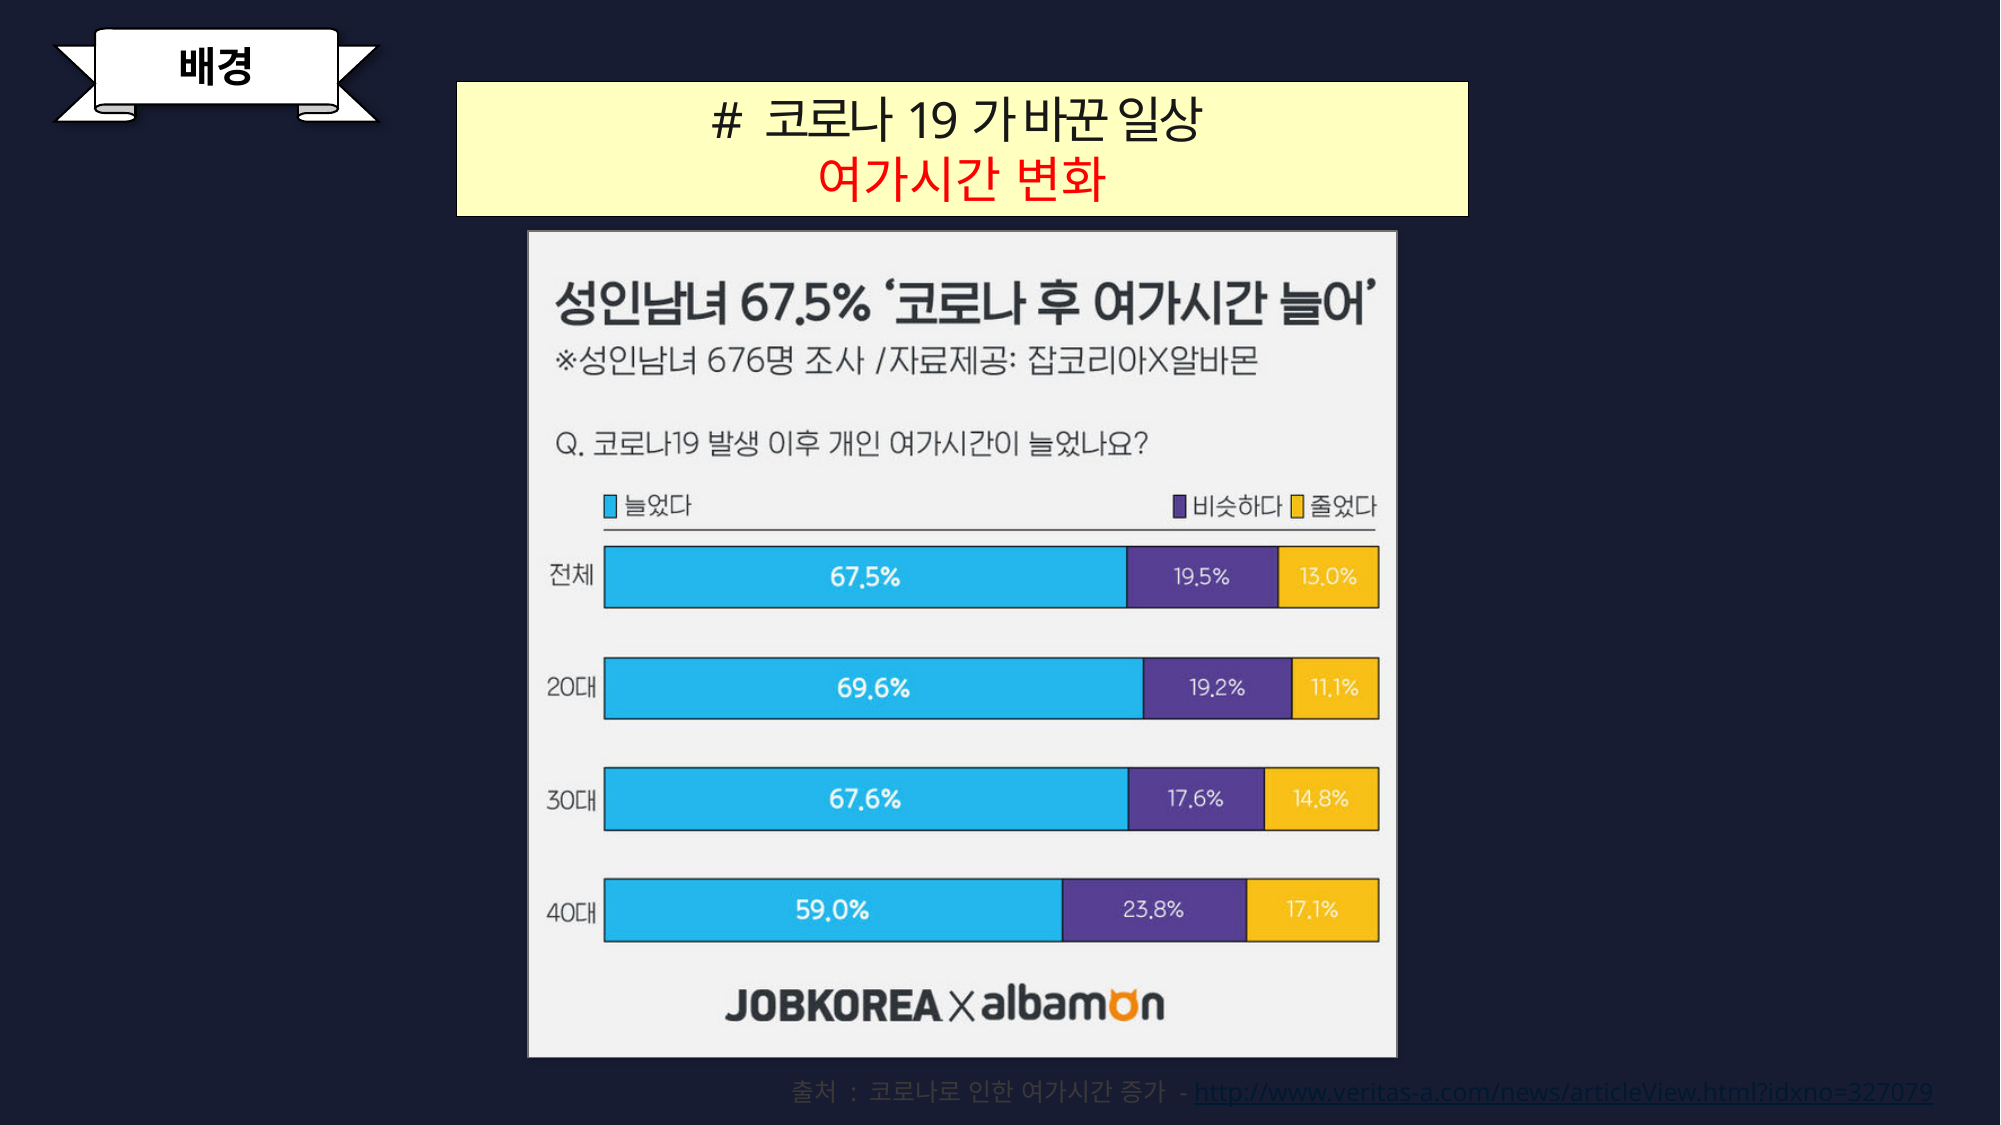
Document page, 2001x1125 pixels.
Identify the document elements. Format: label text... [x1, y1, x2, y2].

text_box 배경 [132, 31, 301, 102]
text_box [51, 27, 382, 123]
text_box 출처 : 코로나로 인한 여가시간 증가 - http://www.veritas-a.com/news/articleView.html?idxno=327079 [776, 1068, 2000, 1118]
text_box # 코로나19가 바꾼 일상 여가시간 변화 [456, 81, 1469, 217]
text_box [1089, 1041, 2000, 1068]
picture [528, 231, 1397, 1057]
